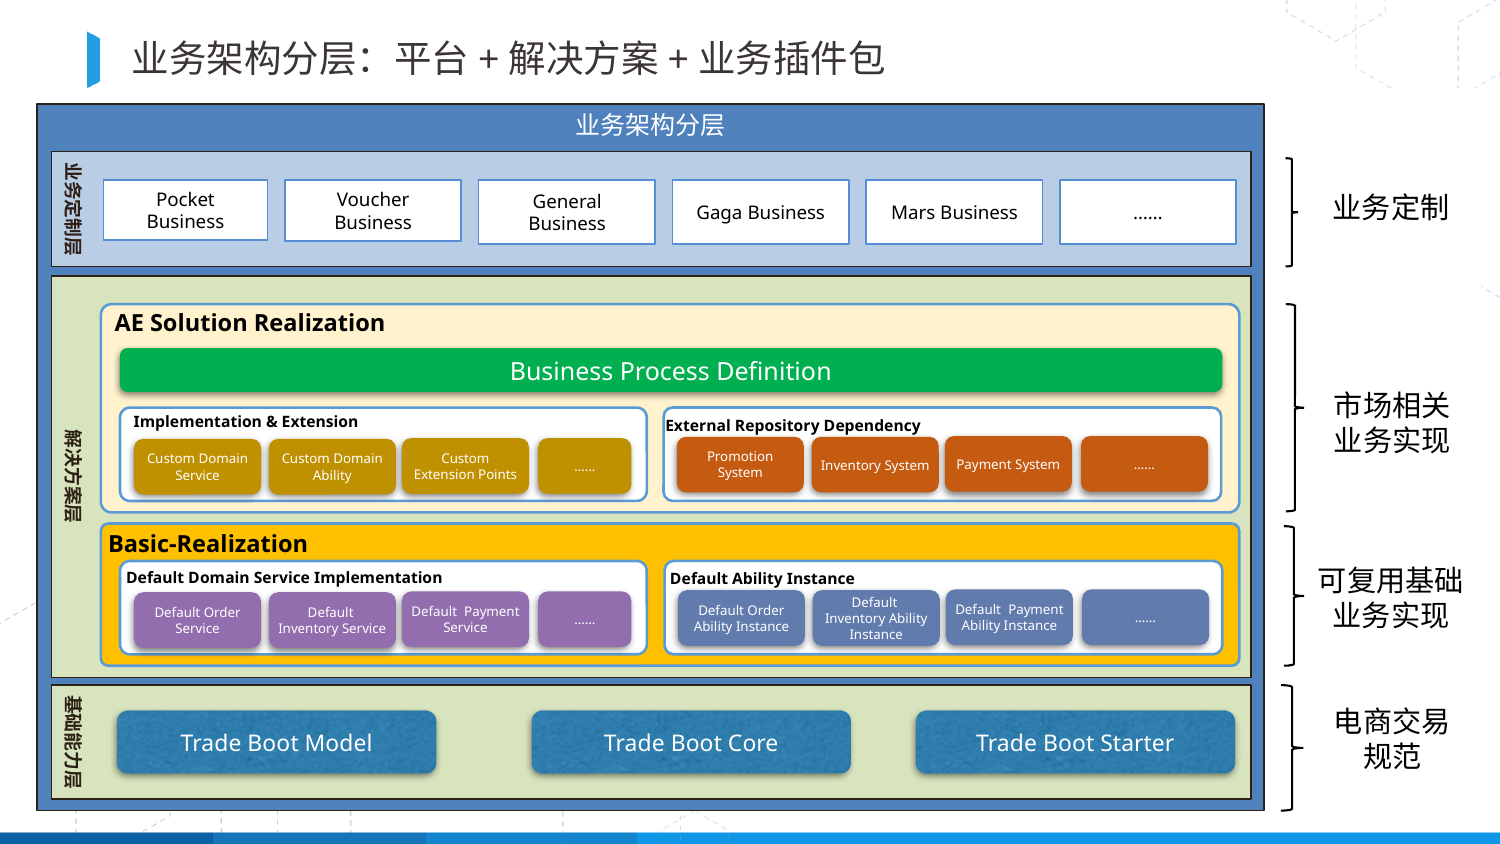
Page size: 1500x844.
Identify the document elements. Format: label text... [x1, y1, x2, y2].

title 业务架构分层：平台+解决方案+业务插件包 [116, 26, 1442, 88]
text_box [36, 88, 1482, 821]
picture [0, 0, 1500, 844]
